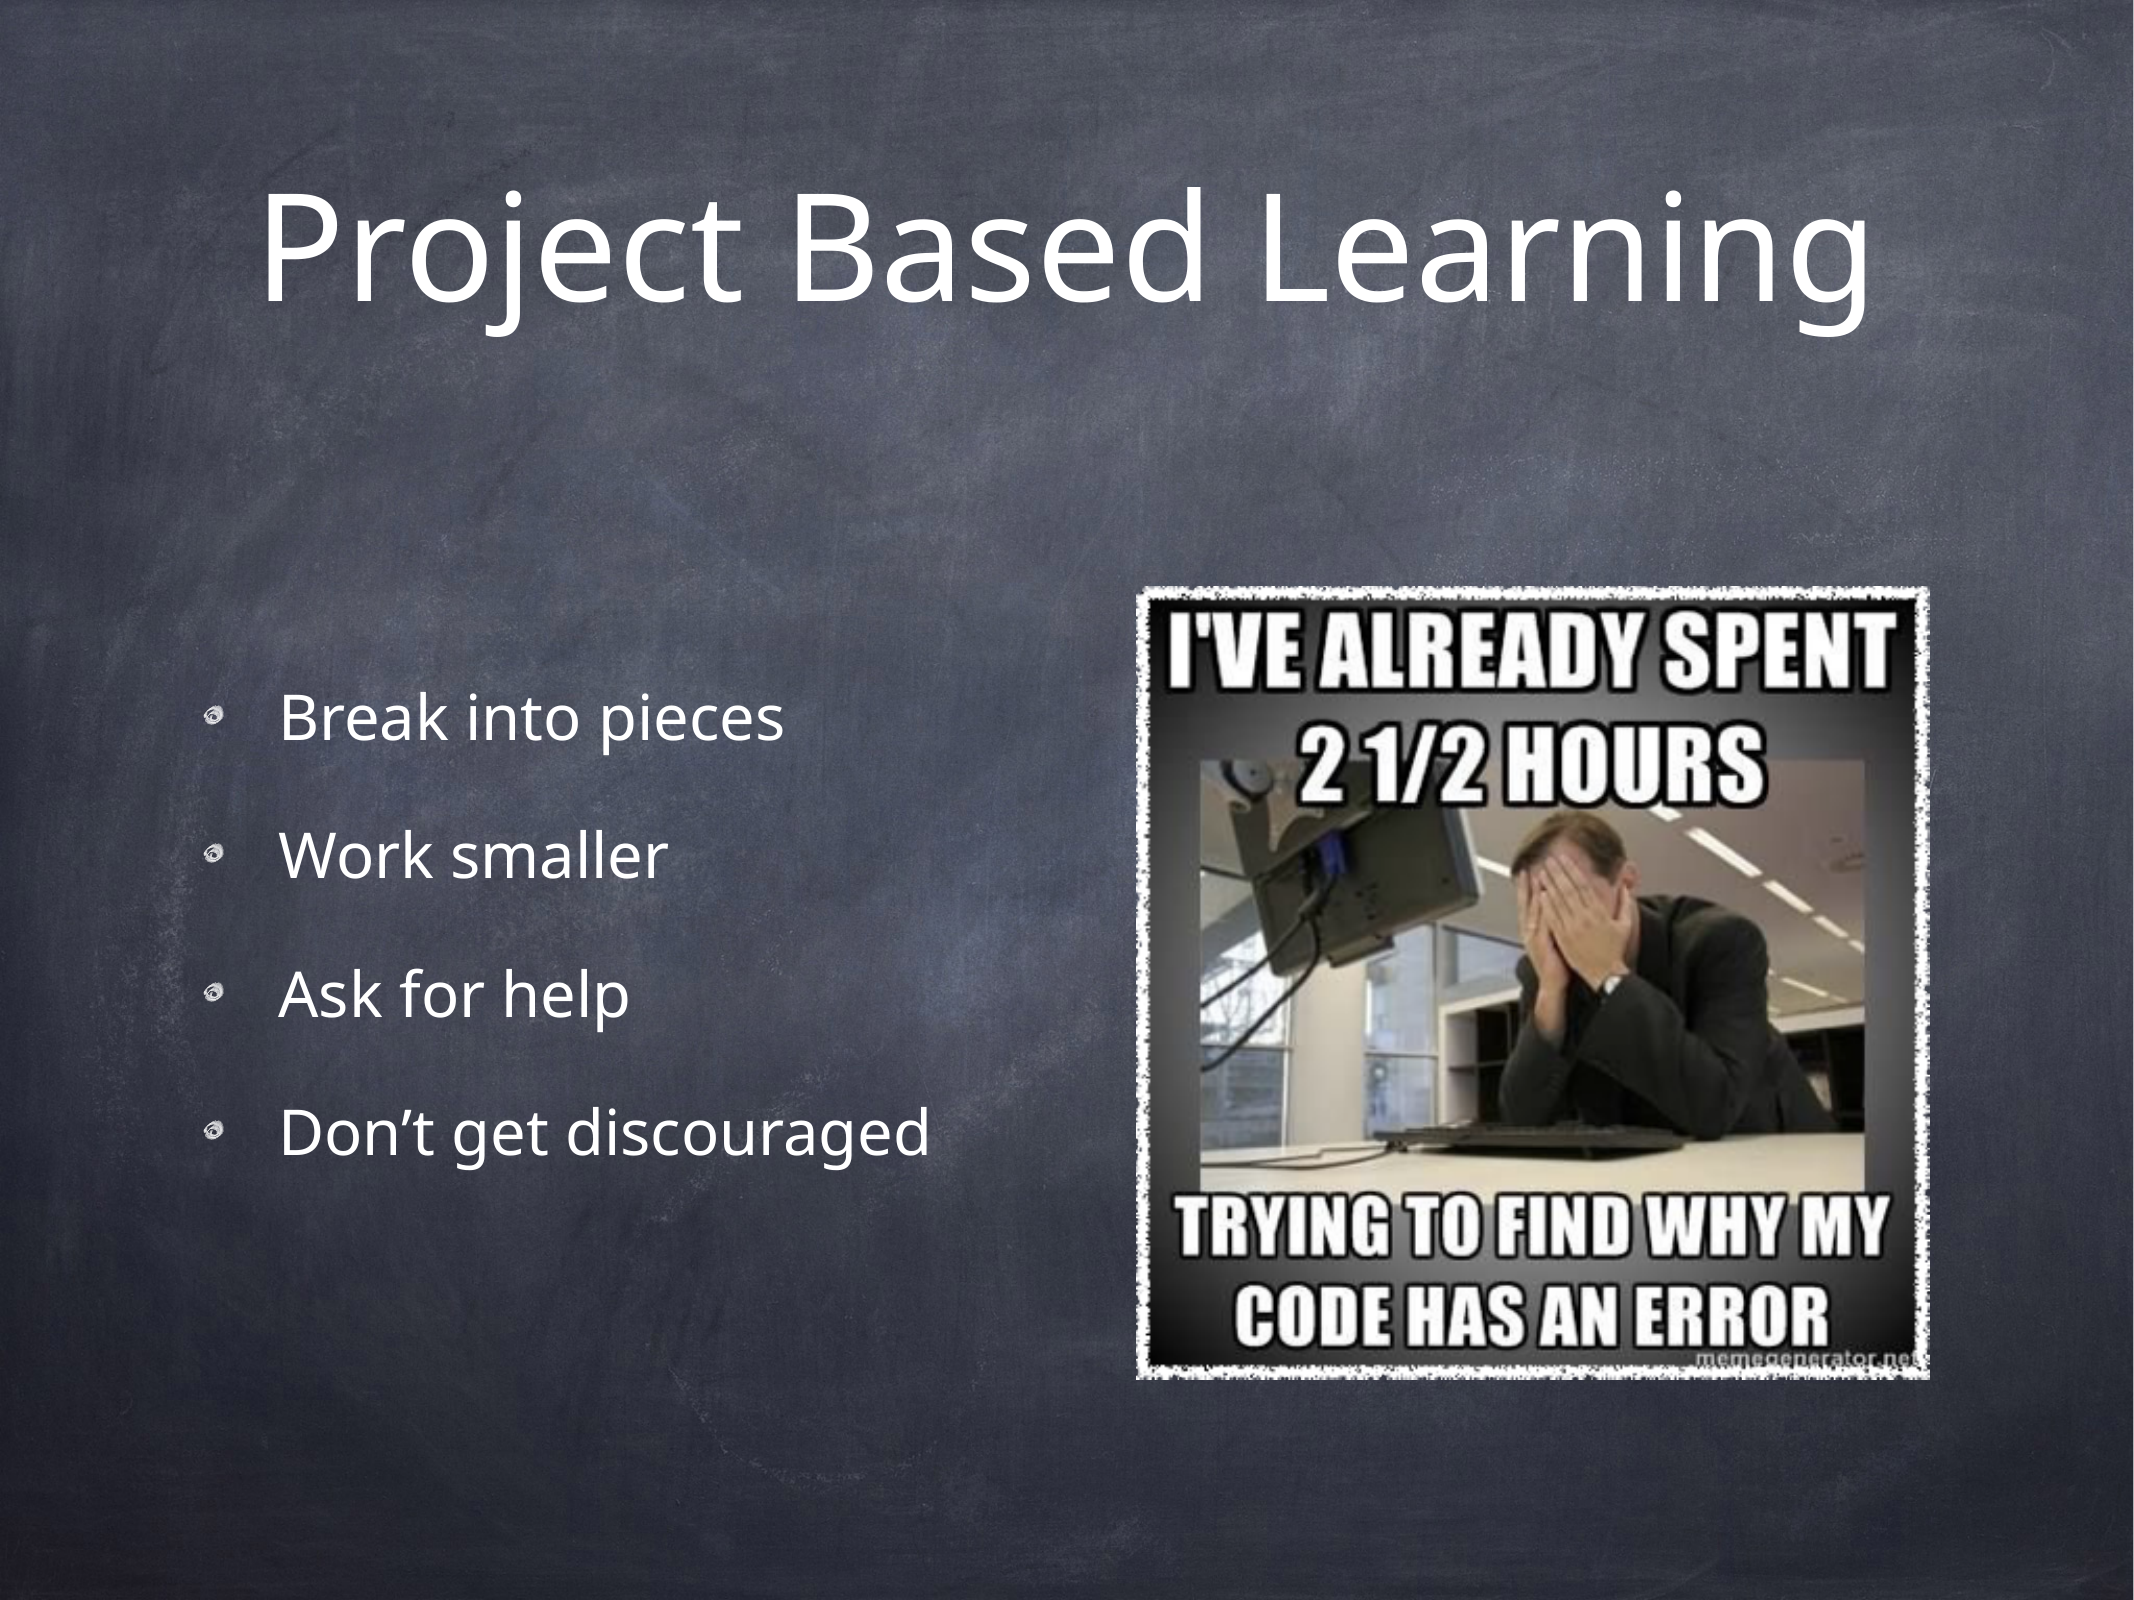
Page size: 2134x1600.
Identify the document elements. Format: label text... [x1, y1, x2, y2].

title Project Based Learning [207, 32, 1926, 451]
list Break into pieces Work smaller Ask for help Don’t get discouraged [194, 668, 1089, 1299]
picture [0, 0, 2134, 1600]
